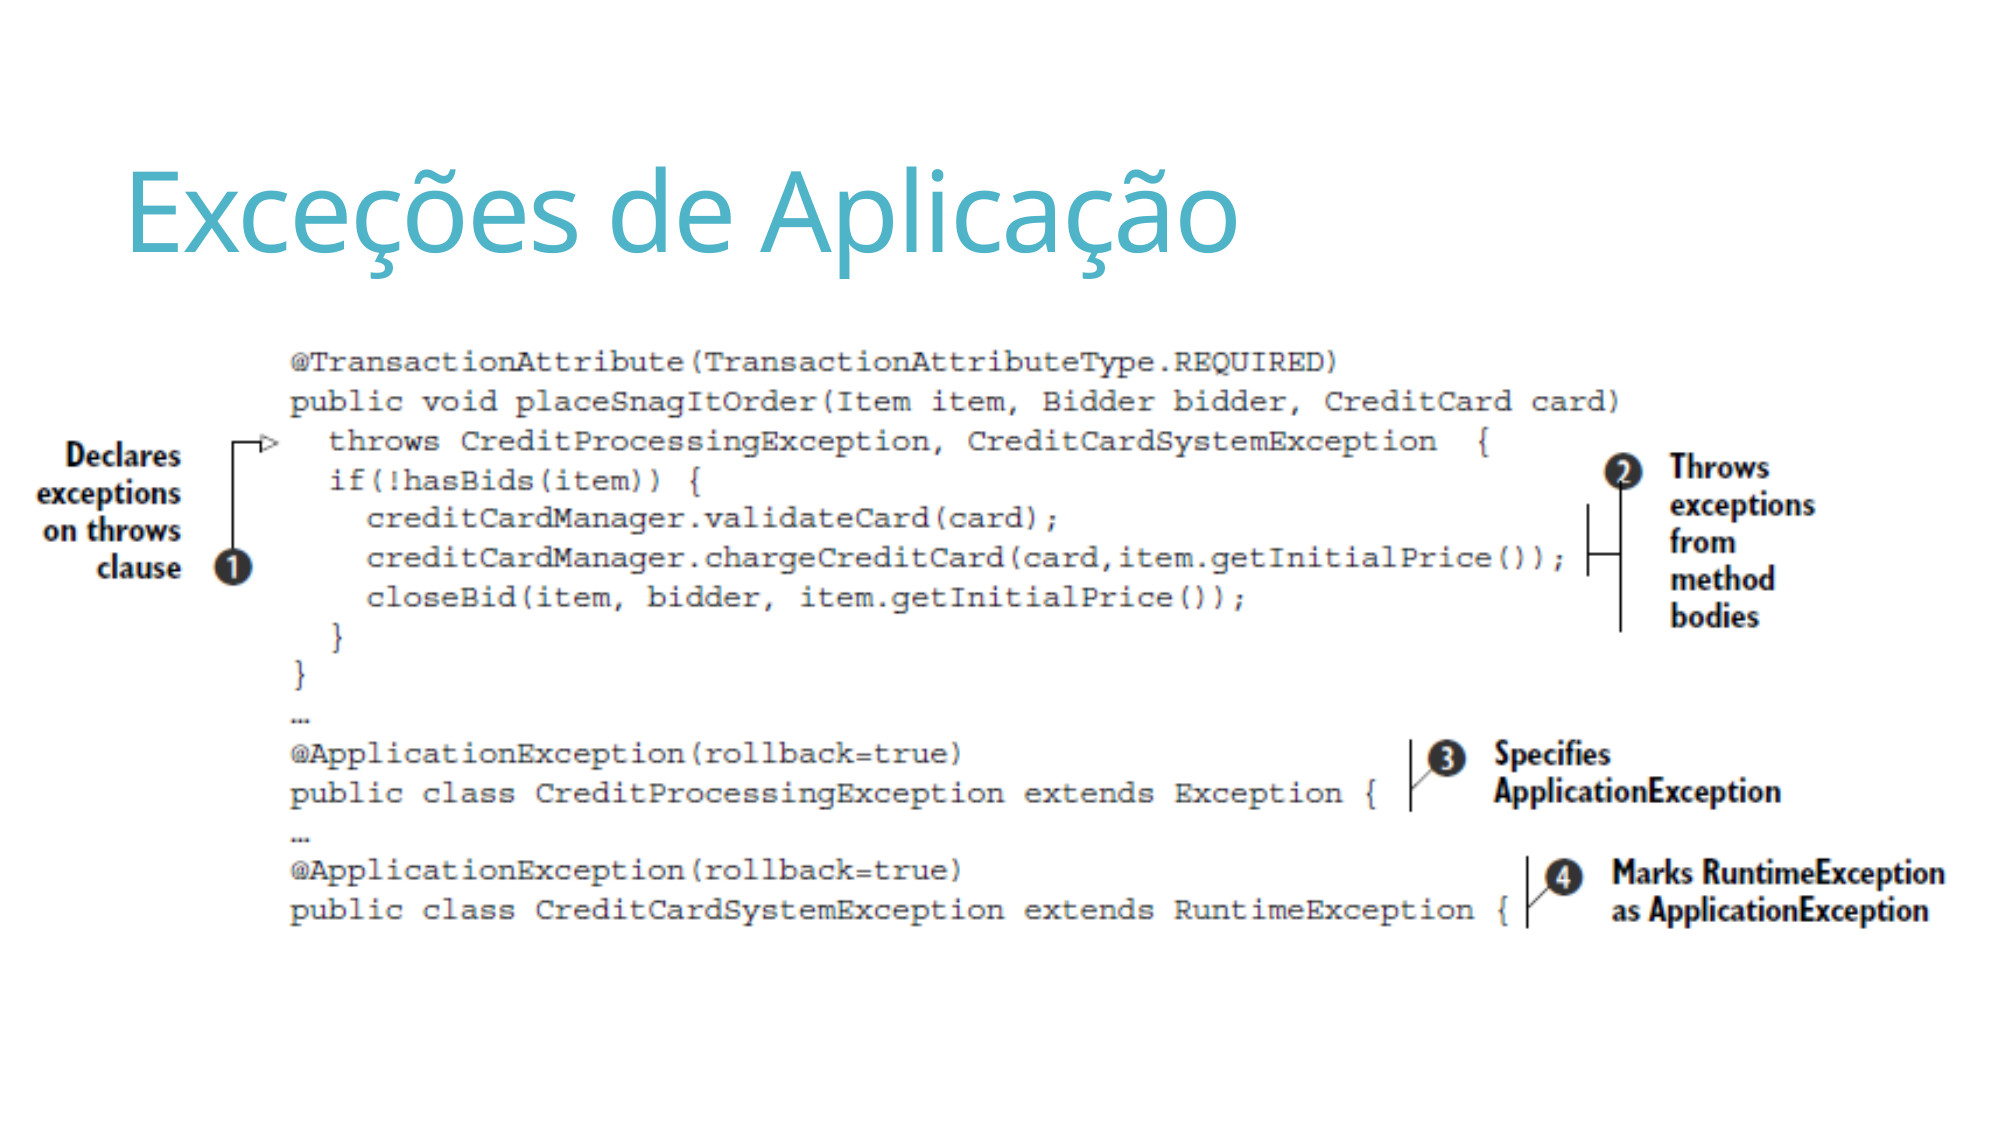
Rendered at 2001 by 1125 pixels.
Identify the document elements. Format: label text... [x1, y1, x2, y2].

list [13, 332, 1970, 958]
title Exceções de Aplicação [107, 81, 1875, 332]
